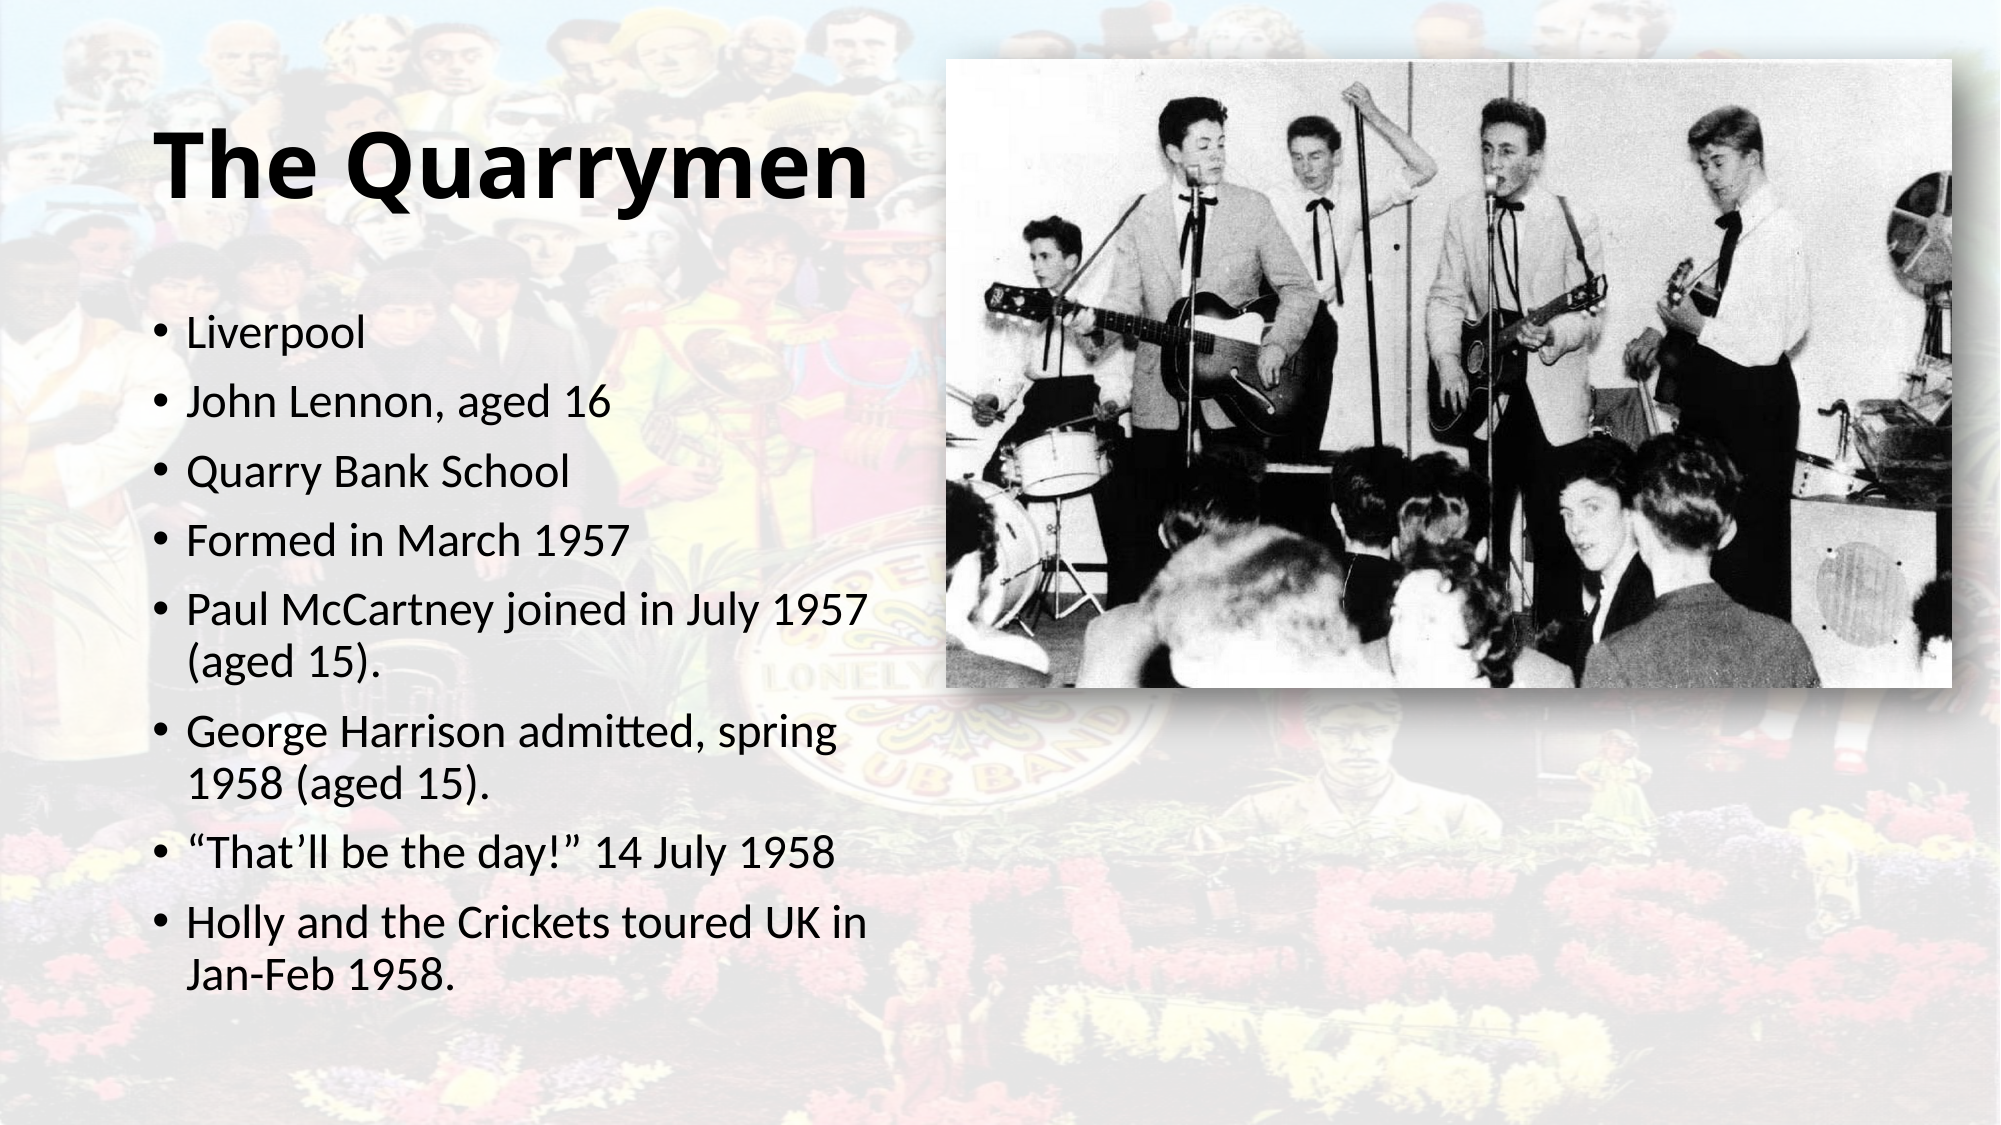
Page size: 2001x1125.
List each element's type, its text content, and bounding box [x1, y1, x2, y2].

list Liverpool John Lennon, aged 16 Quarry Bank School Formed in March 1957 Paul McCartney joined in July 1957 (aged 15). George Harrison admitted, spring 1958 (aged 15). “That’ll be the day!” 14 July 1958 Holly and the Crickets toured UK in Jan-Feb 1958. [137, 299, 918, 1014]
title The Quarrymen [137, 59, 946, 278]
picture [946, 59, 1952, 688]
